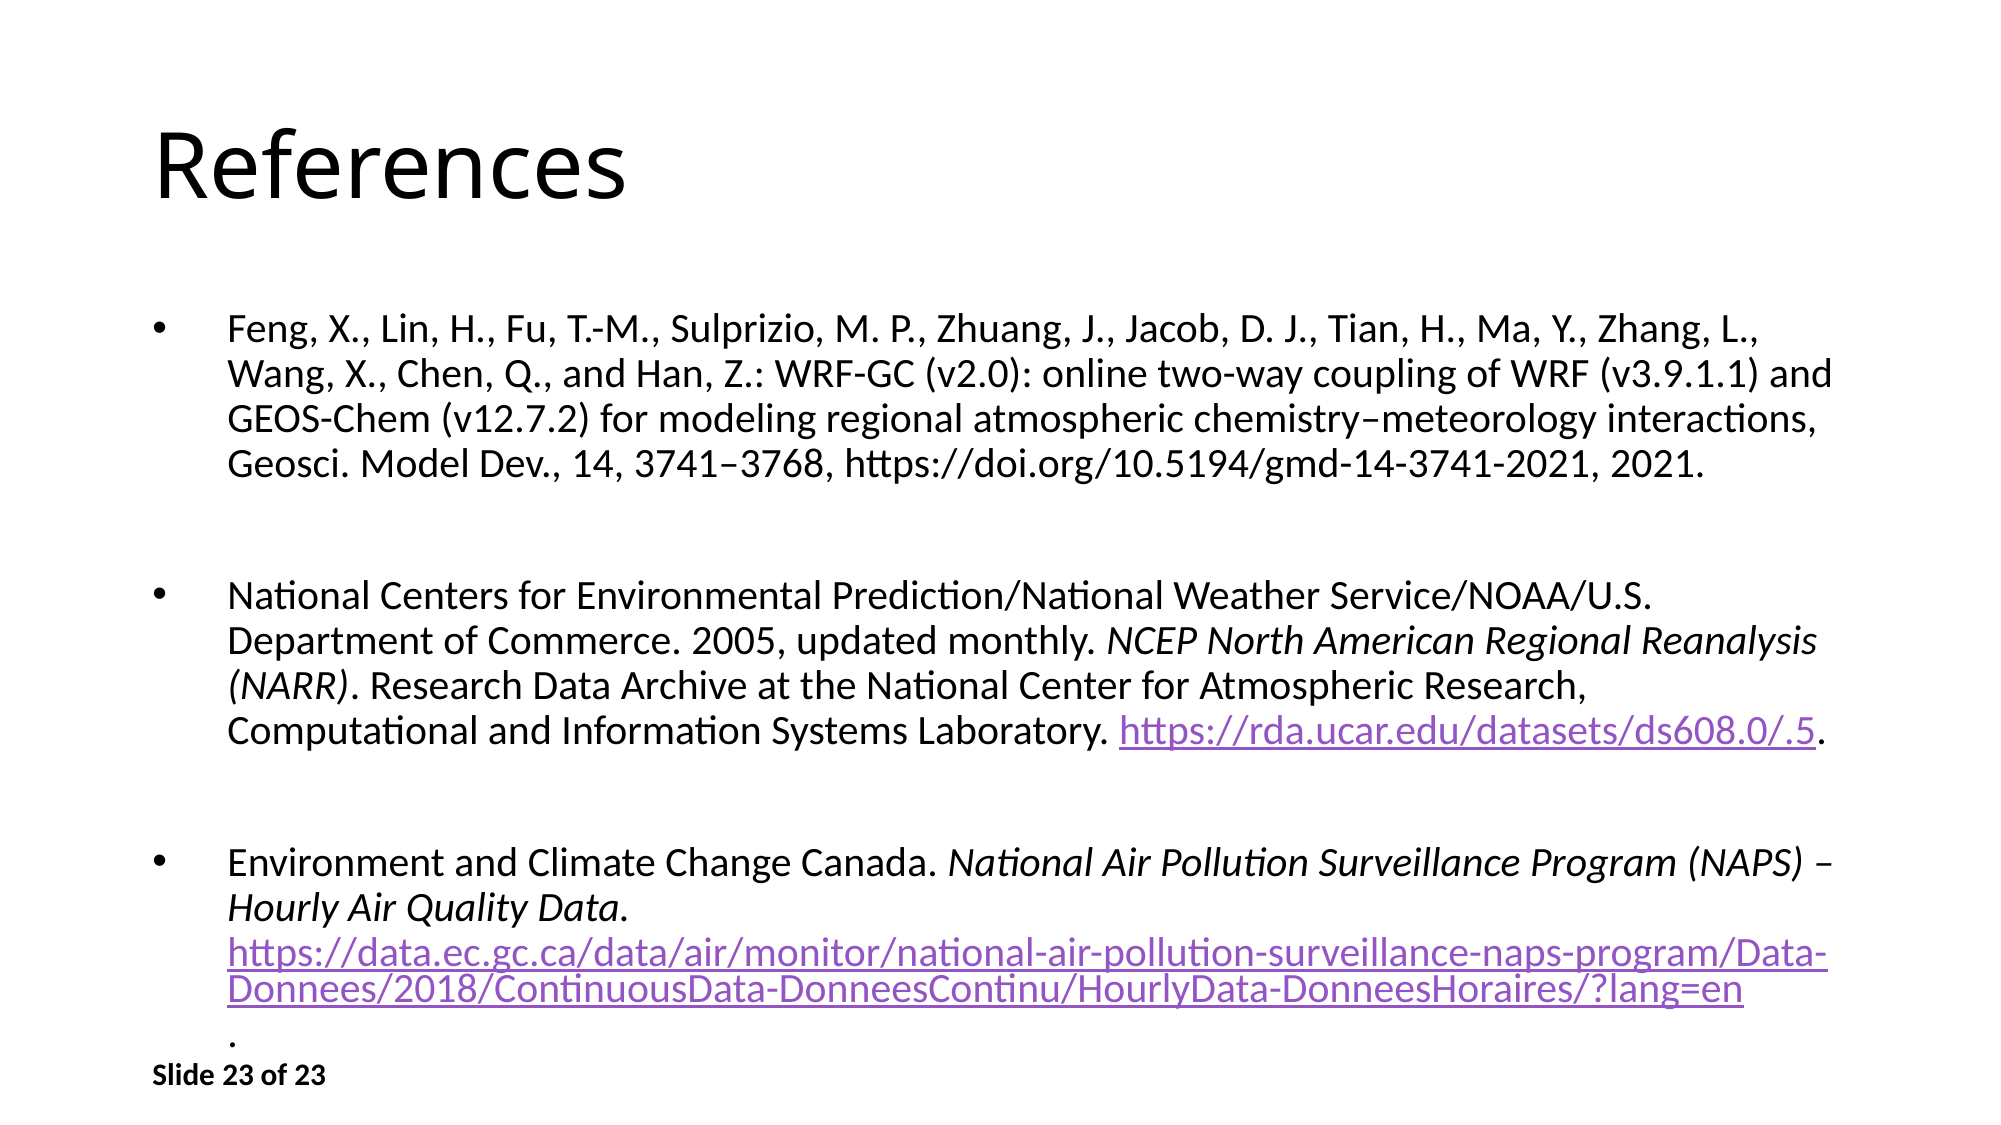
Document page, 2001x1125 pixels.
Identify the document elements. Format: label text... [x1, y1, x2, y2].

slide_number Slide 23 of 23 [137, 1042, 588, 1103]
list Feng, X., Lin, H., Fu, T.-M., Sulprizio, M. P., Zhuang, J., Jacob, D. J., Tian, H., Ma, Y., Zhang, L., Wang, X., Chen, Q., and Han, Z.: WRF-GC (v2.0): online two-way coupling of WRF (v3.9.1.1) and GEOS-Chem (v12.7.2) for modeling regional atmospheric chemistry–meteorology interactions, Geosci. Model Dev., 14, 3741–3768, https://doi.org/10.5194/gmd-14-3741-2021, 2021. National Centers for Environmental Prediction/National Weather Service/NOAA/U.S. Department of Commerce. 2005, updated monthly. NCEP North American Regional Reanalysis (NARR). Research Data Archive at the National Center for Atmospheric Research, Computational and Information Systems Laboratory. https://rda.ucar.edu/datasets/ds608.0/.5. Environment and Climate Change Canada. National Air Pollution Surveillance Program (NAPS) – Hourly Air Quality Data. https://data.ec.gc.ca/data/air/monitor/national-air-pollution-surveillance-naps-program/Data-Donnees/2018/ContinuousData-DonneesContinu/HourlyData-DonneesHoraires/?lang=en. [137, 299, 1863, 1014]
title References [137, 59, 1863, 278]
